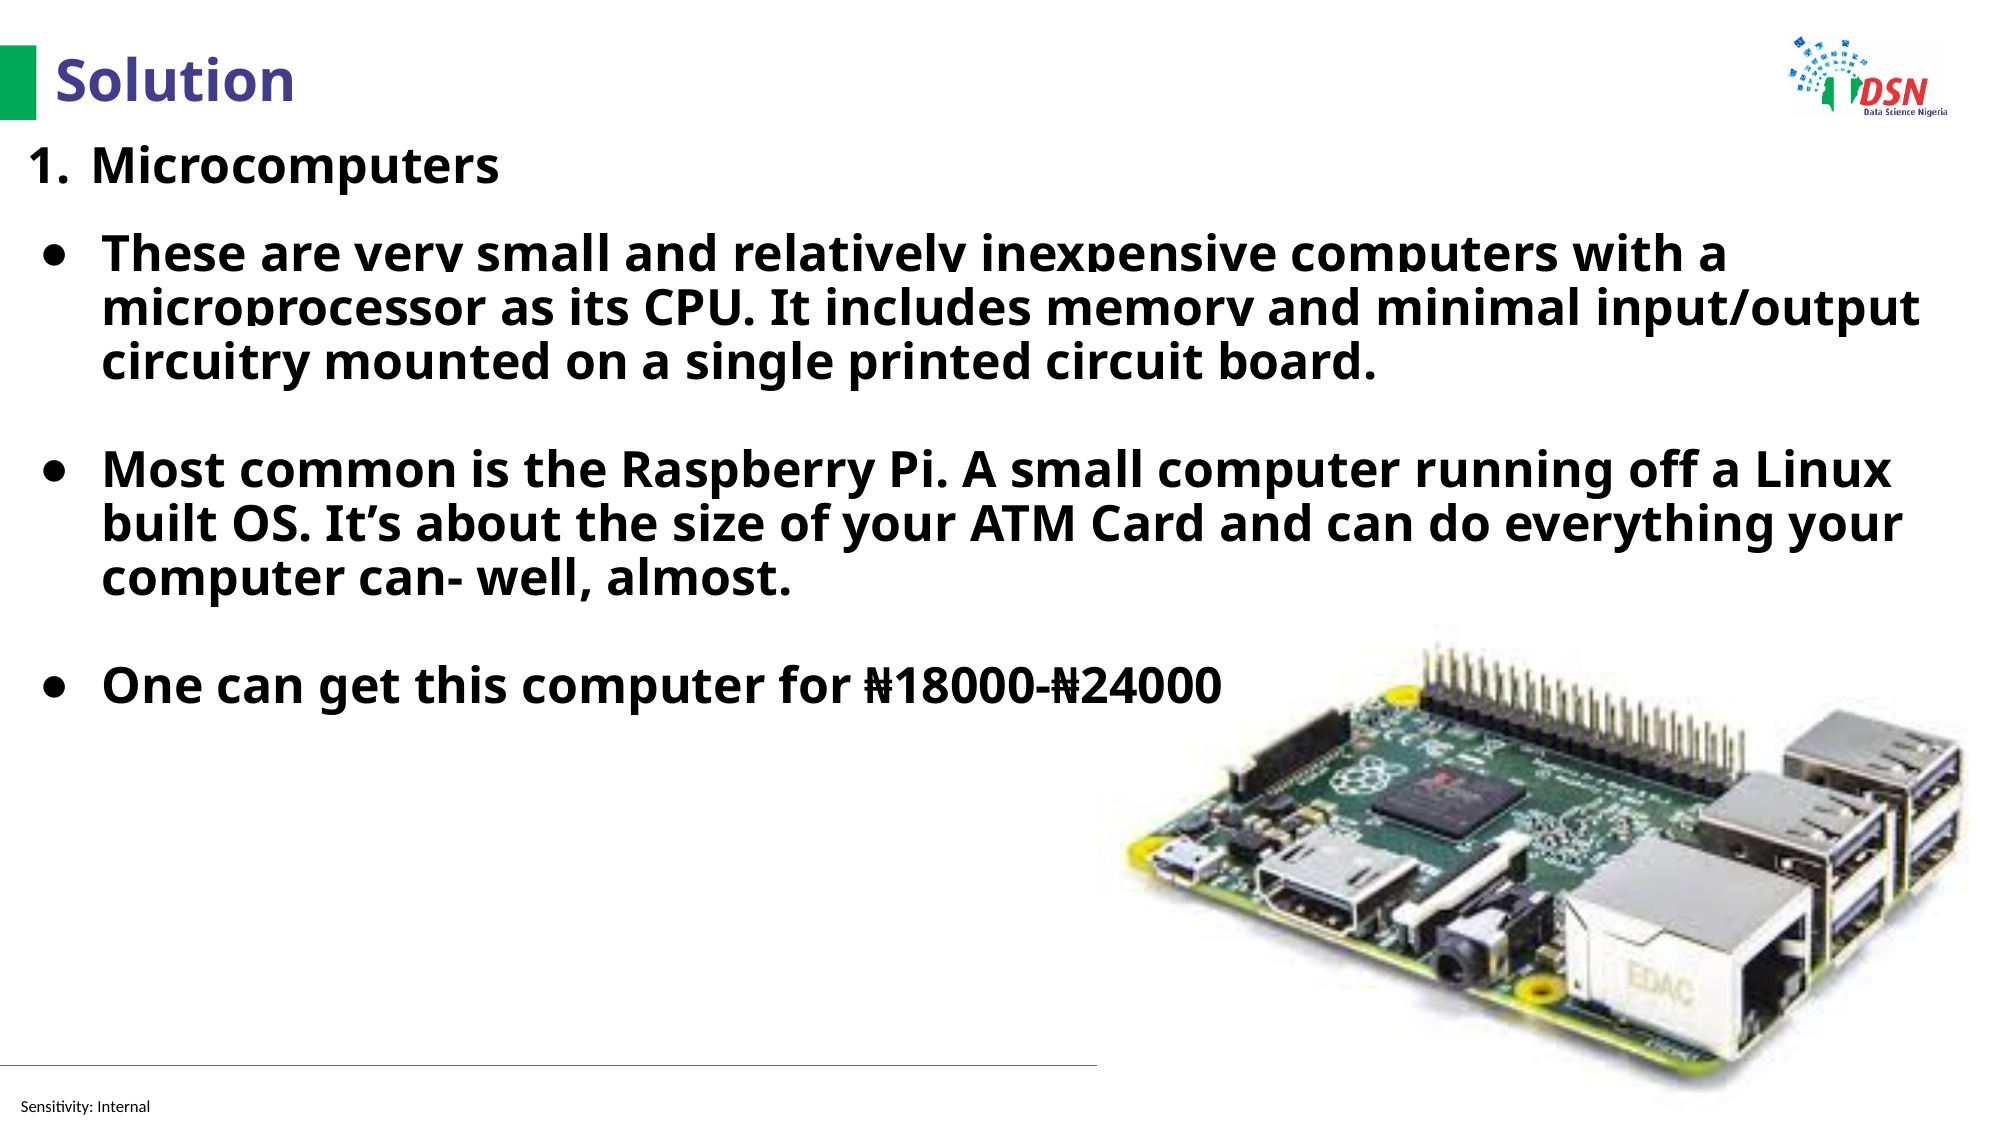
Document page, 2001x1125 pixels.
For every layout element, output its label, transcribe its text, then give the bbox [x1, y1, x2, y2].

picture [1096, 600, 2000, 1114]
title Solution [53, 49, 1771, 116]
picture [1788, 36, 1947, 117]
text_box These are very small and relatively inexpensive computers with a microprocessor as its CPU. It includes memory and minimal input/output circuitry mounted on a single printed circuit board. Most common is the Raspberry Pi. A small computer running off a Linux built OS. It’s about the size of your ATM Card and can do everything your computer can- well, almost. One can get this computer for ₦18000-₦24000 [11, 213, 1989, 743]
text_box Microcomputers [0, 125, 953, 214]
